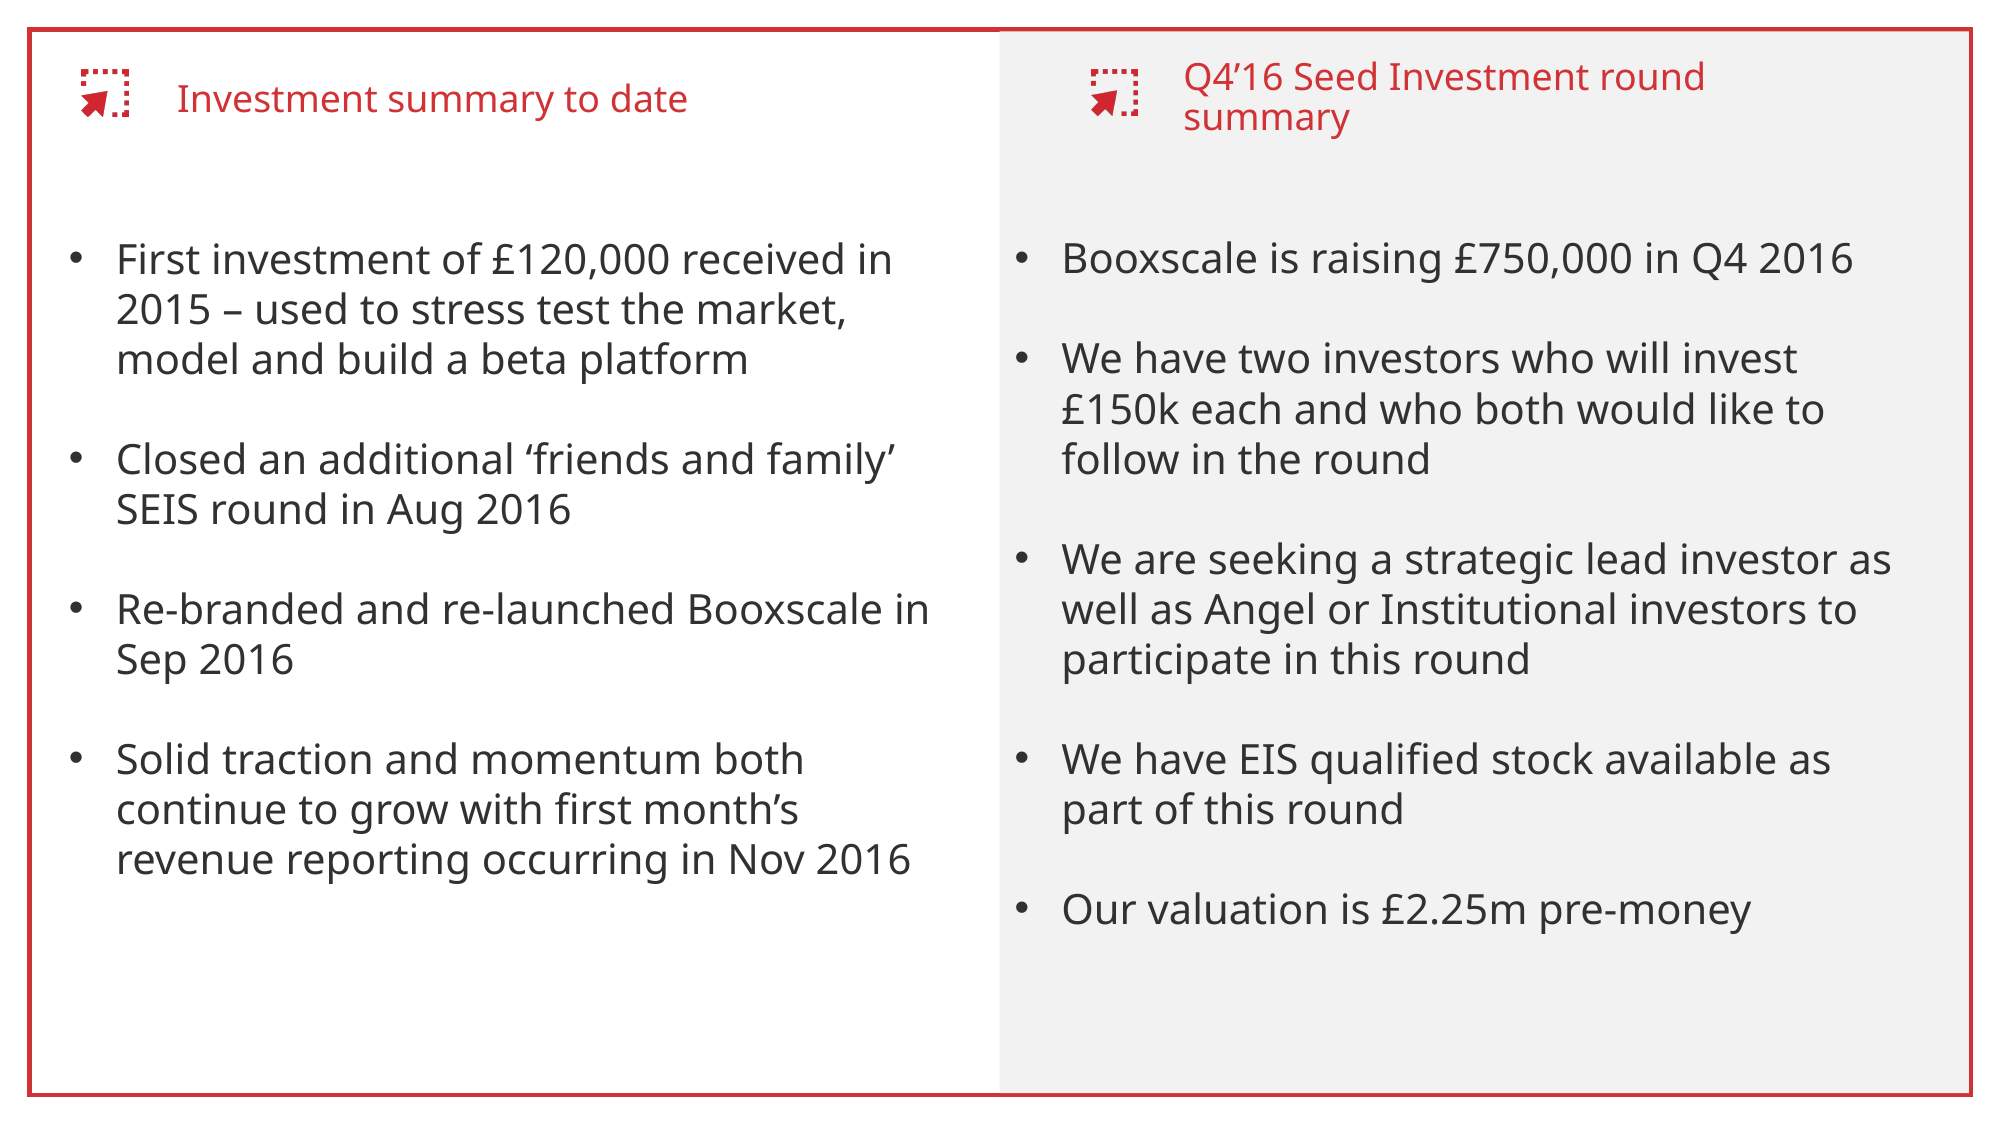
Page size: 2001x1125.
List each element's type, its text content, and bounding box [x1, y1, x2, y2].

text_box Booxscale is raising £750,000 in Q4 2016 We have two investors who will invest £150k each and who both would like to follow in the round We are seeking a strategic lead investor as well as Angel or Institutional investors to participate in this round We have EIS qualified stock available as part of this round Our valuation is £2.25m pre-money [999, 224, 1915, 940]
text_box Q4’16 Seed Investment round summary [1035, 29, 2000, 162]
title Investment summary to date [29, 29, 815, 162]
text_box [999, 31, 1969, 1094]
picture [1091, 69, 1138, 116]
text_box First investment of £120,000 received in 2015 – used to stress test the market, model and build a beta platform Closed an additional ‘friends and family’ SEIS round in Aug 2016 Re-branded and re-launched Booxscale in Sep 2016 Solid traction and momentum both continue to grow with first month’s revenue reporting occurring in Nov 2016 [54, 224, 969, 935]
